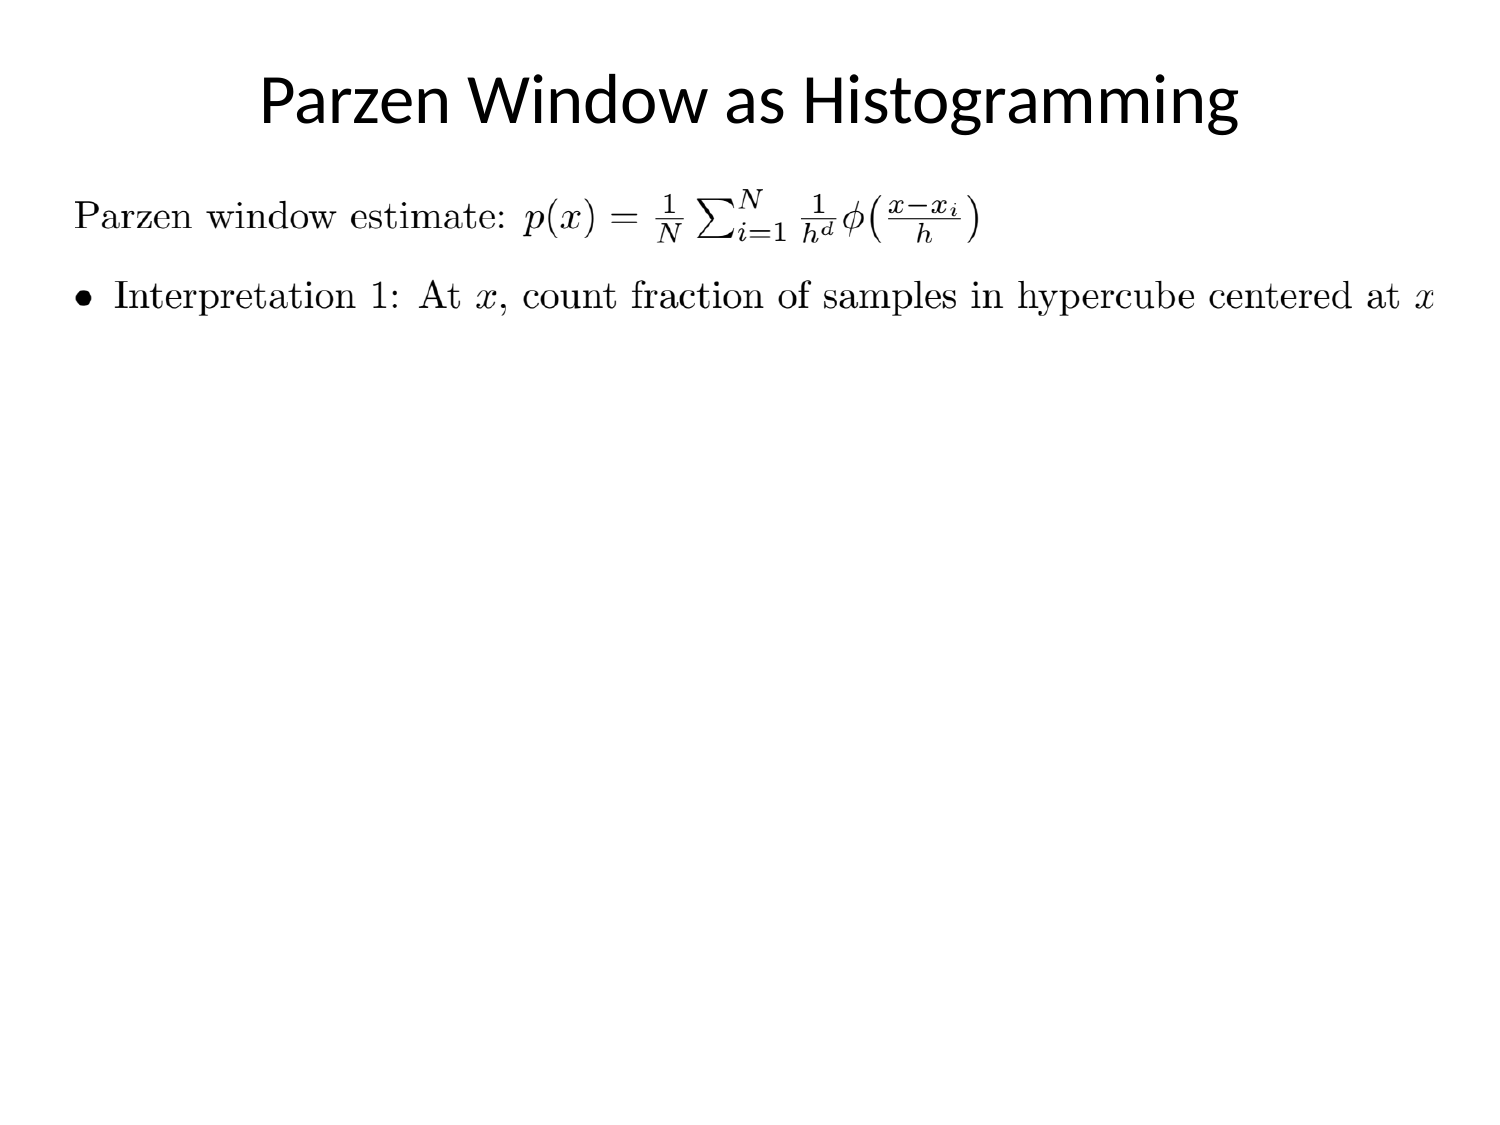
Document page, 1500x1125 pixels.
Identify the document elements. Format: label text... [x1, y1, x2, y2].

picture [74, 189, 1434, 358]
title Parzen Window as Histogramming [75, 1, 1425, 187]
